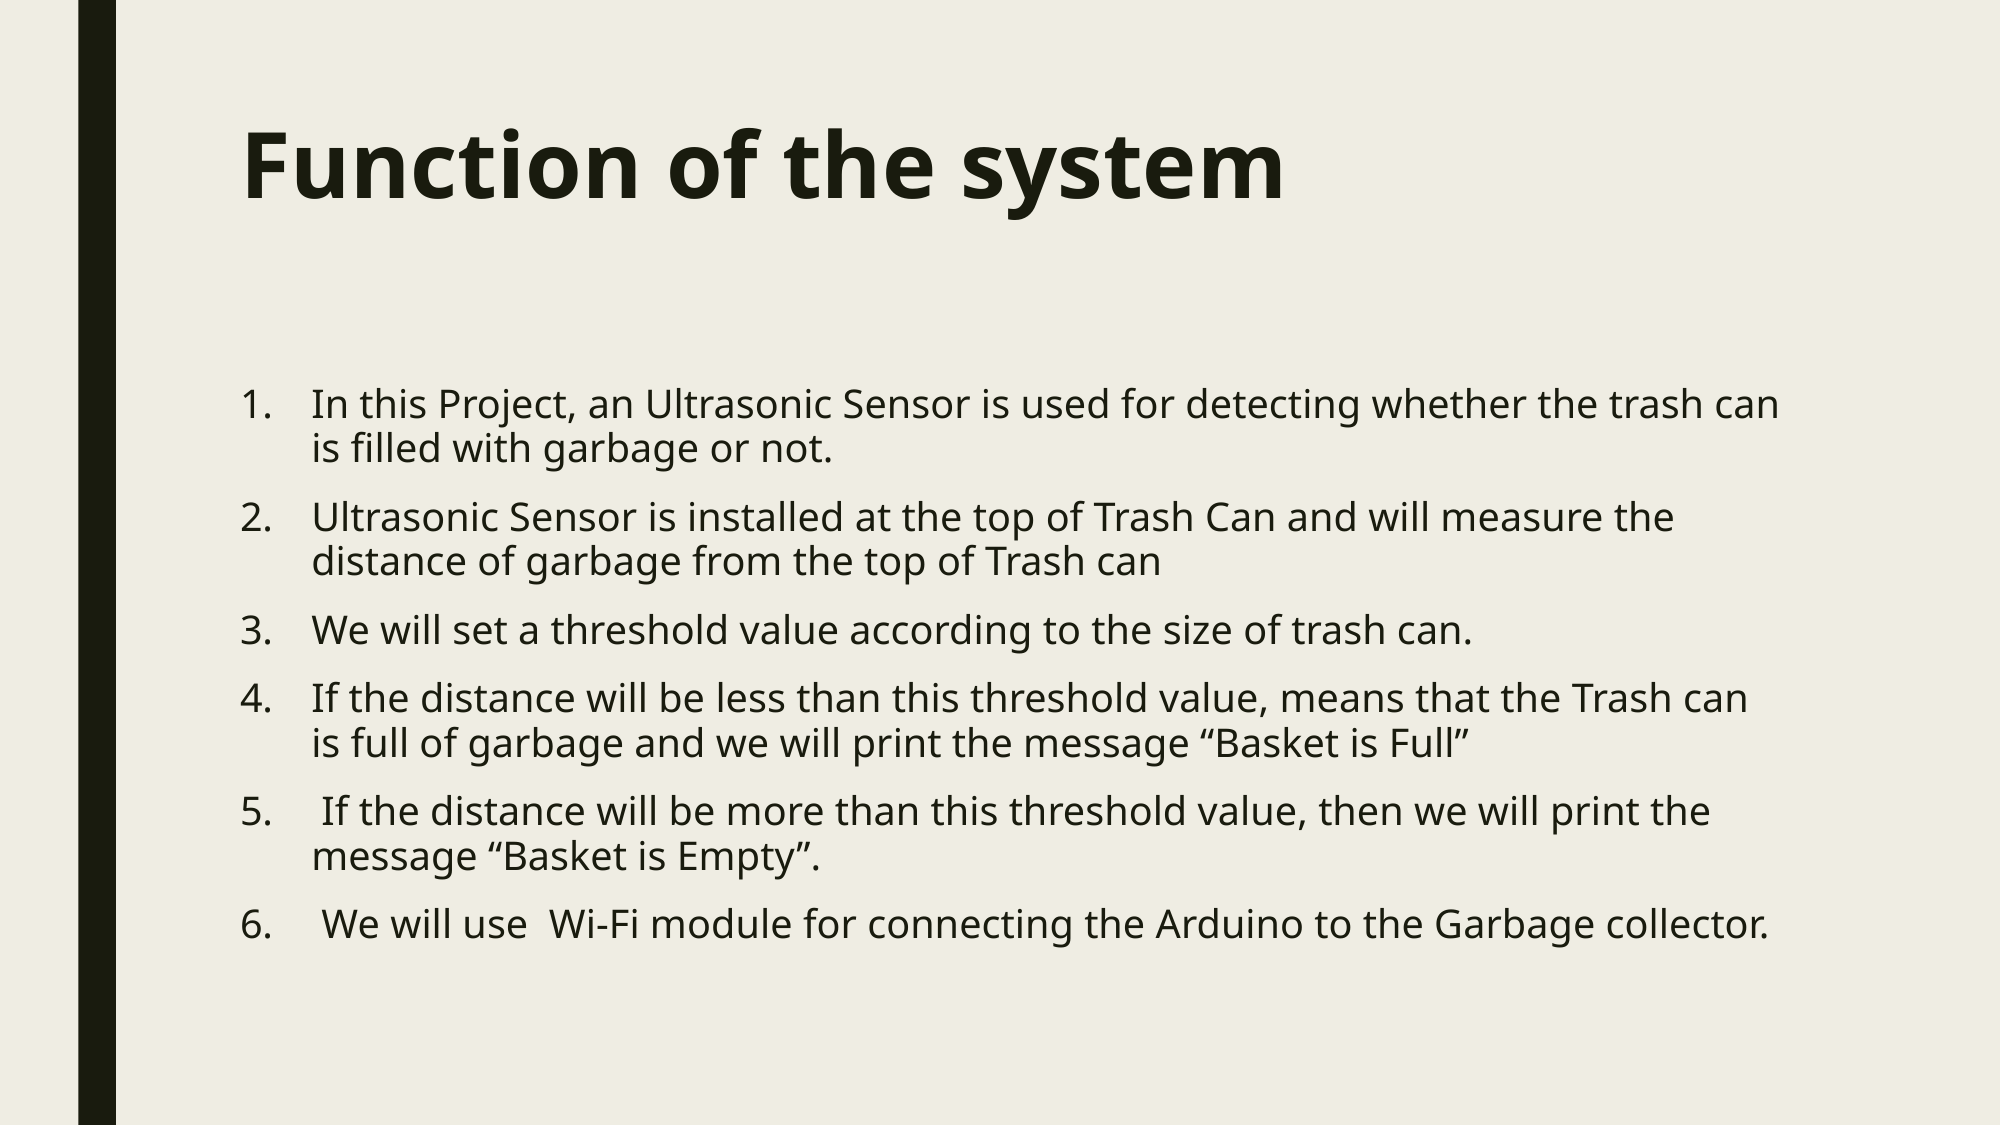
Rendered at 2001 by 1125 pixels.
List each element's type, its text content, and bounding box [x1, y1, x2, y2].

list In this Project, an Ultrasonic Sensor is used for detecting whether the trash can is filled with garbage or not. Ultrasonic Sensor is installed at the top of Trash Can and will measure the distance of garbage from the top of Trash can We will set a threshold value according to the size of trash can. If the distance will be less than this threshold value, means that the Trash can is full of garbage and we will print the message “Basket is Full” If the distance will be more than this threshold value, then we will print the message “Basket is Empty”. We will use Wi-Fi module for connecting the Arduino to the Garbage collector. [225, 375, 1800, 963]
title Function of the system [225, 112, 1800, 357]
